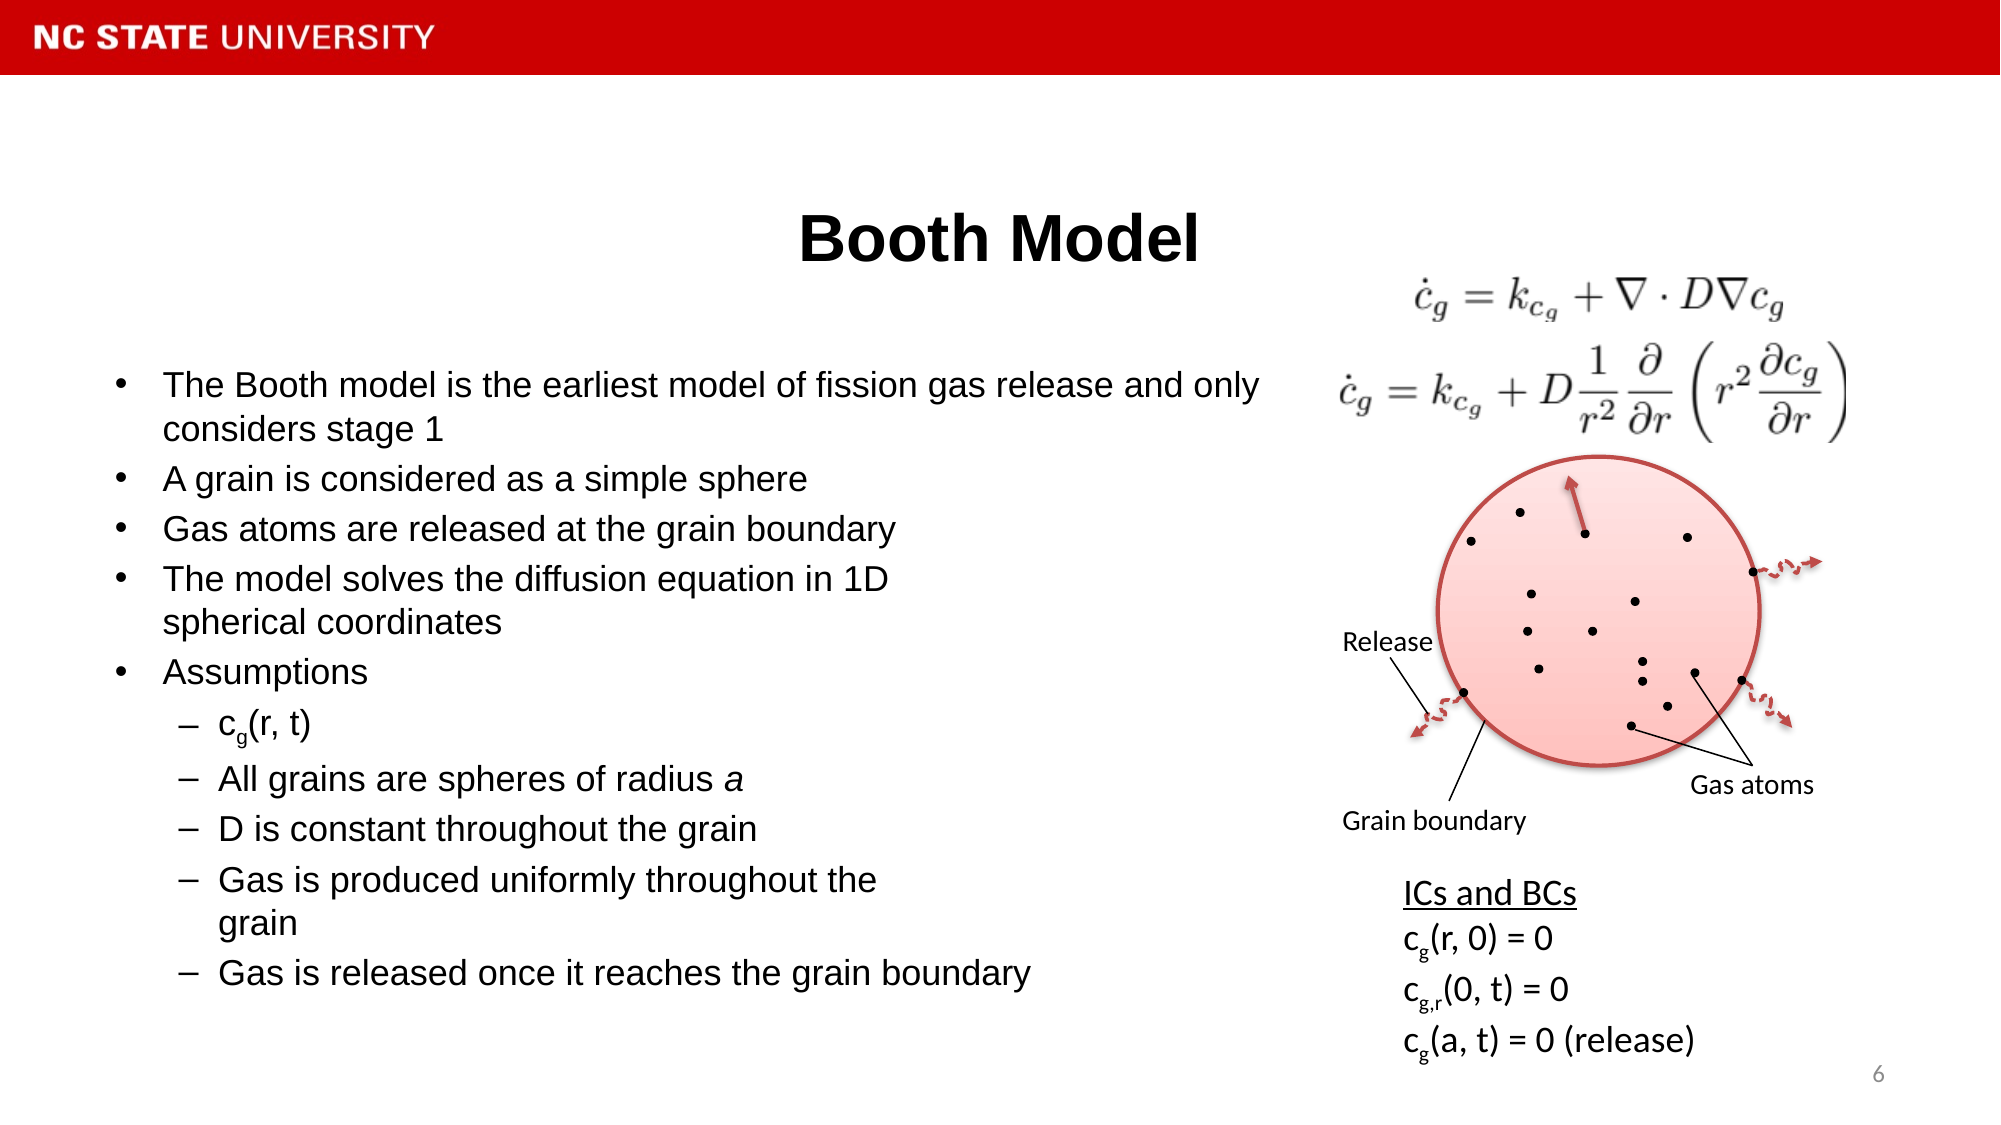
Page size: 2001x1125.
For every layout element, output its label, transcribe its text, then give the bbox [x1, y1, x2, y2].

text_box ICs and BCs cg(r, 0) = 0 cg,r(0, t) = 0 cg(a, t) = 0 (release) [1388, 860, 1753, 1119]
title Booth Model [99, 147, 1900, 323]
slide_number 6 [1753, 1042, 1900, 1103]
picture [1414, 275, 1784, 323]
picture [1339, 339, 1847, 443]
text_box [1342, 456, 1829, 837]
picture [0, 0, 2000, 75]
list The Booth model is the earliest model of fission gas release and only considers stage 1 A grain is considered as a simple sphere Gas atoms are released at the grain boundary The model solves the diffusion equation in 1D spherical coordinates Assumptions cg(r, t) All grains are spheres of radius a D is constant throughout the grain Gas is produced uniformly throughout the grain Gas is released once it reaches the grain boundary [99, 354, 1293, 1005]
